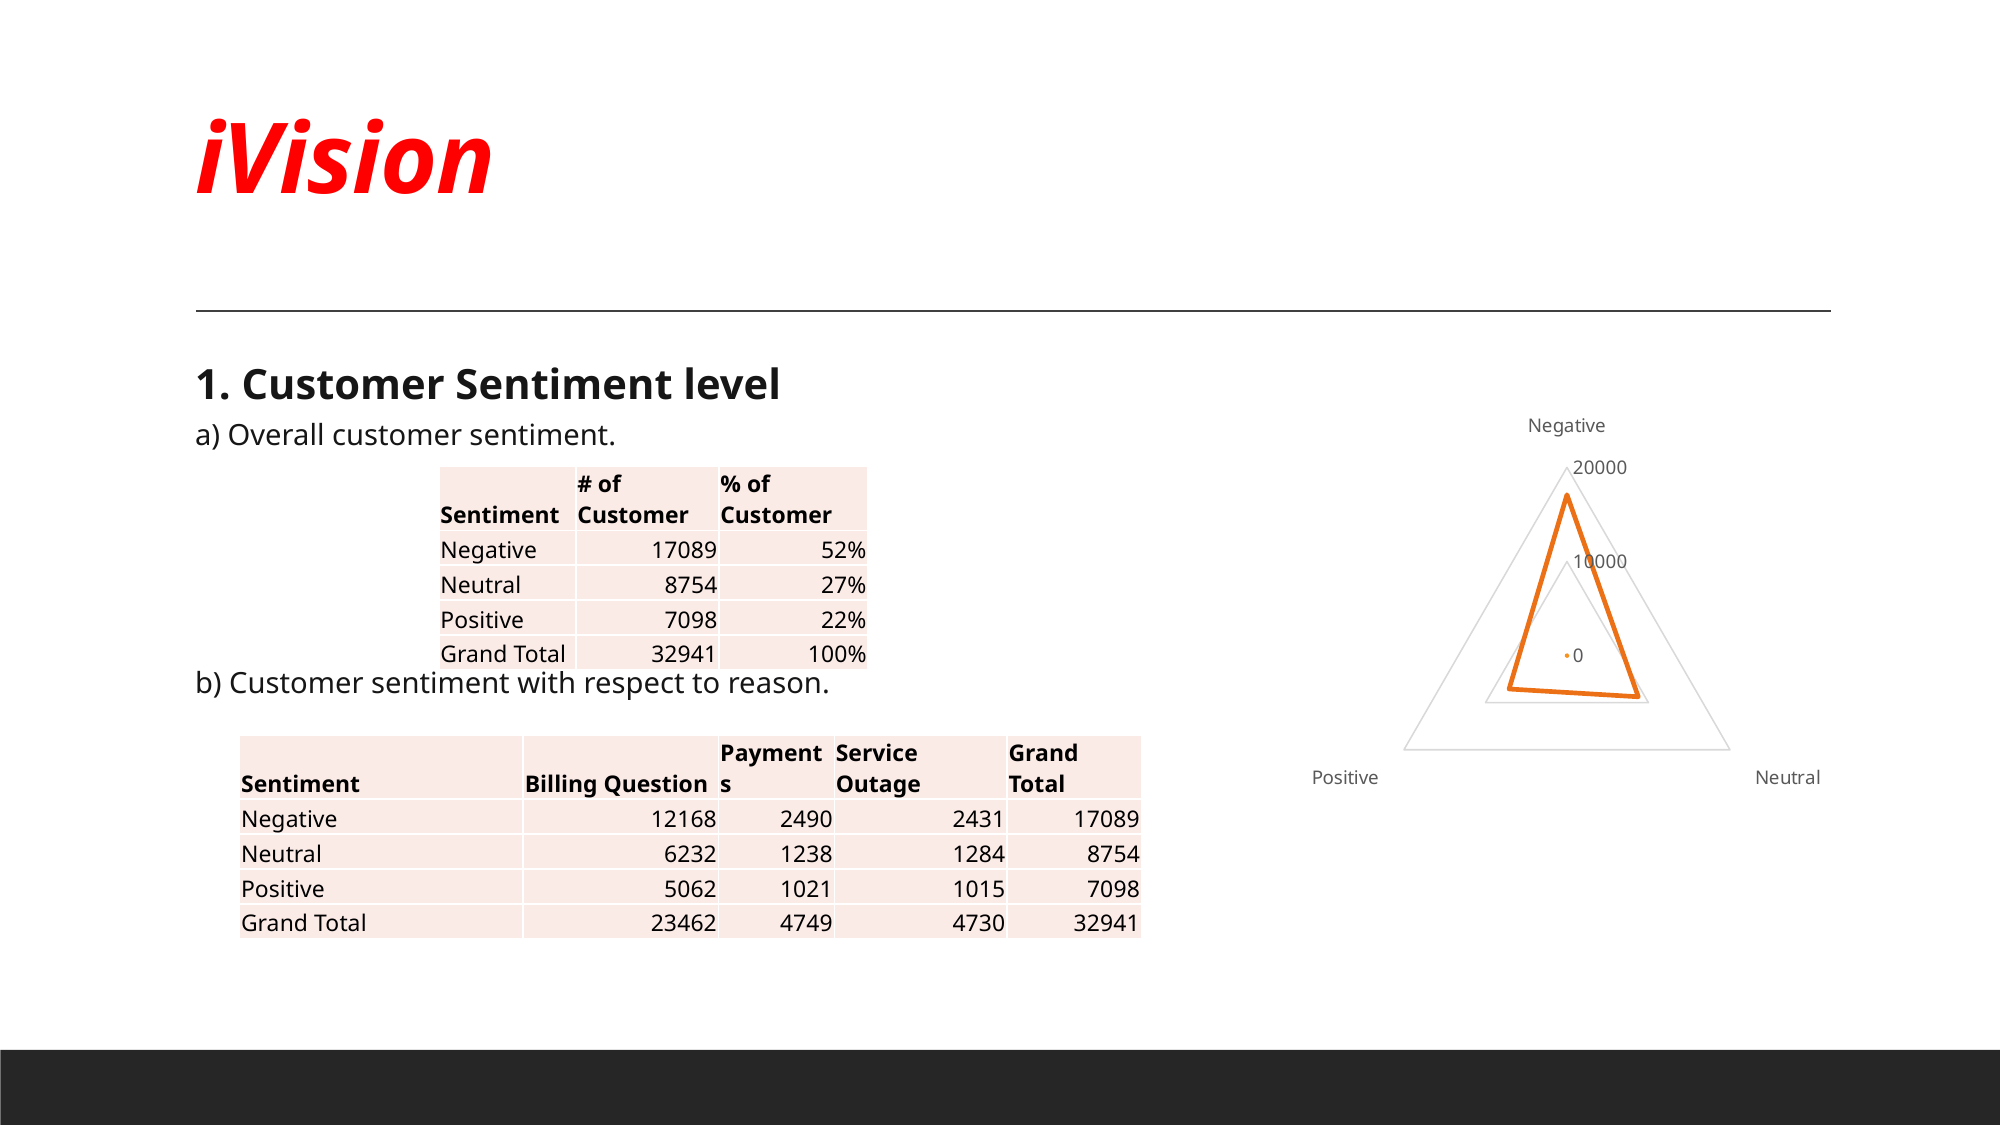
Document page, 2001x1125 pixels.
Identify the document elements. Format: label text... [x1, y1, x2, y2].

table_cell Neutral [440, 566, 575, 599]
table_cell 5062 [524, 870, 718, 903]
table_cell 27% [720, 566, 867, 599]
table_header Sentiment [240, 736, 522, 798]
table_cell 6232 [524, 835, 718, 868]
table_header Billing Question [524, 736, 718, 798]
table_cell 4749 [719, 905, 834, 938]
table_cell 100% [720, 636, 867, 669]
table_cell 1284 [835, 835, 1006, 868]
table_cell Grand Total [240, 905, 522, 938]
table_cell 17089 [577, 531, 718, 564]
table_header Grand Total [1008, 736, 1141, 798]
table_cell Grand Total [440, 636, 575, 669]
table_header % of Customer [720, 467, 867, 530]
table_header # of Customer [577, 467, 718, 530]
table_cell Positive [240, 870, 522, 903]
table_header Service Outage [835, 736, 1006, 798]
table_cell 8754 [577, 566, 718, 599]
table_cell 7098 [577, 601, 718, 634]
table_cell 7098 [1008, 870, 1141, 903]
table_cell Negative [440, 531, 575, 564]
list 1. Customer Sentiment level a) Overall customer sentiment. b) Customer sentiment with respect to reason. [180, 345, 1304, 963]
table_cell Negative [240, 800, 522, 833]
table_cell 17089 [1008, 800, 1141, 833]
table_cell Positive [440, 601, 575, 634]
table_cell 8754 [1008, 835, 1141, 868]
table_cell 4730 [835, 905, 1006, 938]
table_cell 23462 [524, 905, 718, 938]
table_cell 2431 [835, 800, 1006, 833]
chart [1249, 402, 1884, 854]
table_cell 1238 [719, 835, 834, 868]
title iVision [180, 47, 1830, 223]
table_cell 32941 [577, 636, 718, 669]
table_cell 22% [720, 601, 867, 634]
table_cell Neutral [240, 835, 522, 868]
table_cell 1021 [719, 870, 834, 903]
table_header Payments [719, 736, 834, 798]
table_cell 1015 [835, 870, 1006, 903]
table_header Sentiment [440, 467, 575, 530]
table_cell 32941 [1008, 905, 1141, 938]
table_cell 52% [720, 531, 867, 564]
table_cell 2490 [719, 800, 834, 833]
table_cell 12168 [524, 800, 718, 833]
